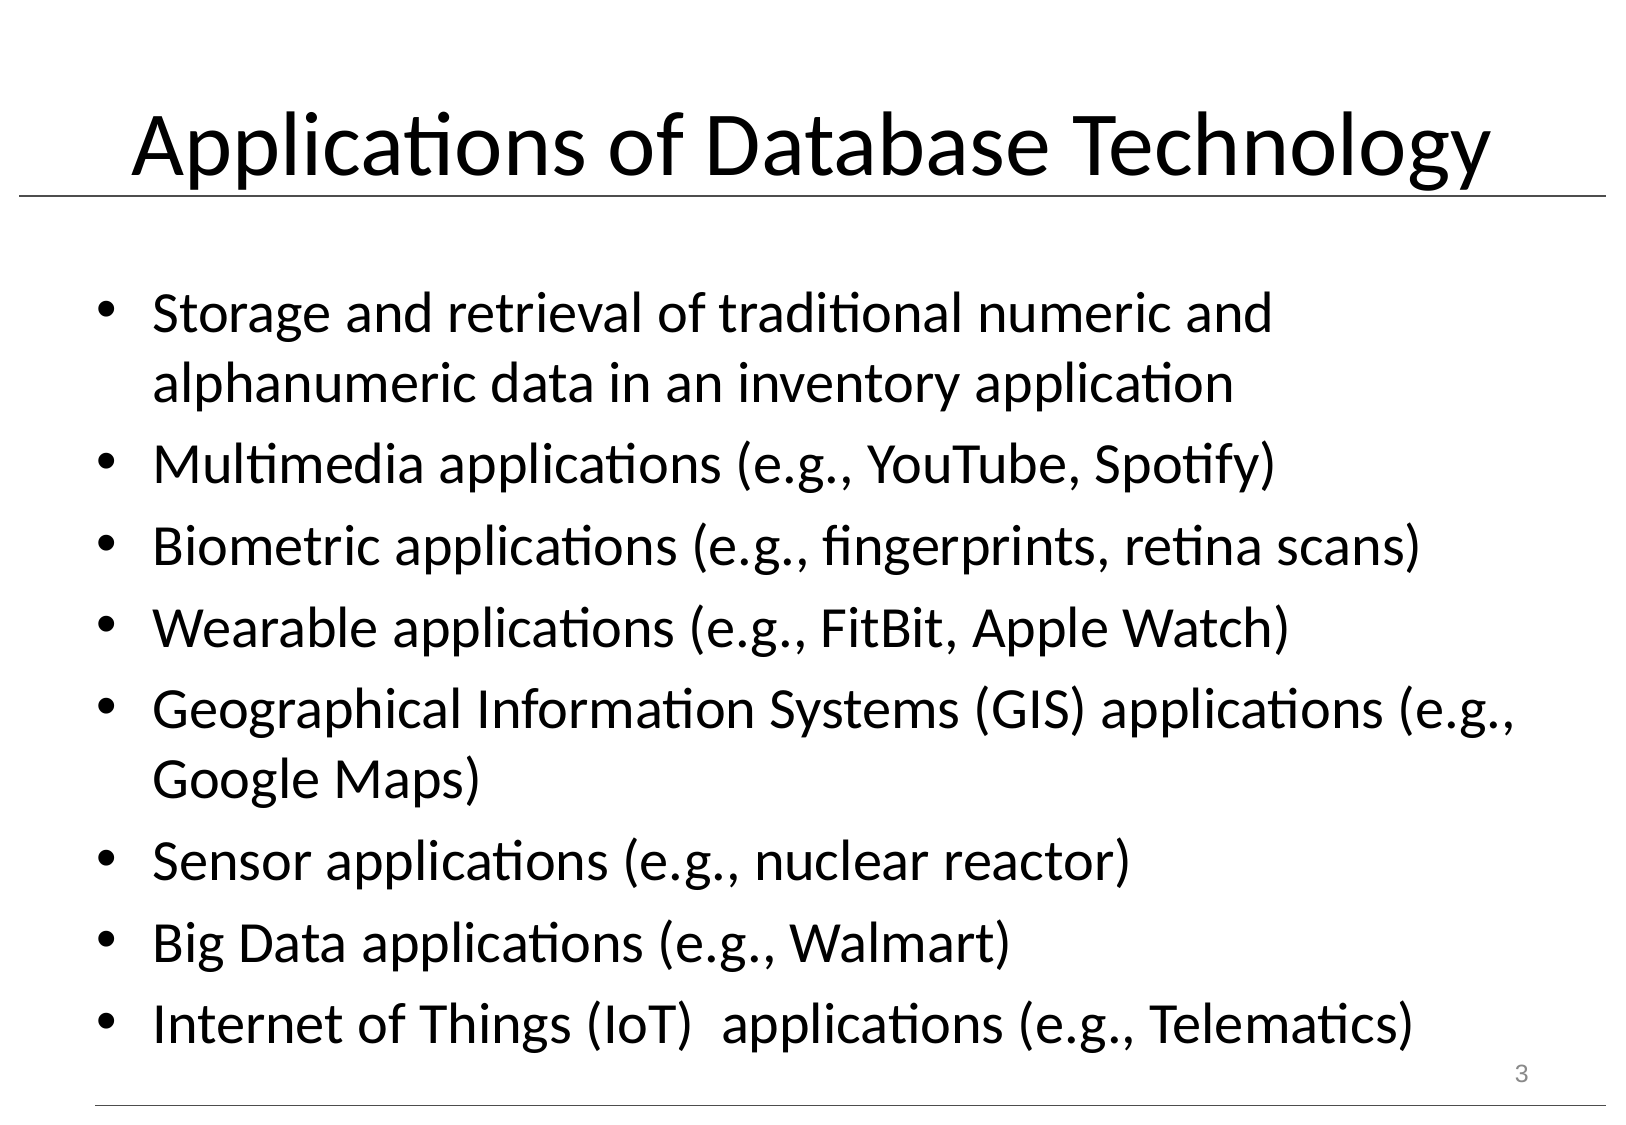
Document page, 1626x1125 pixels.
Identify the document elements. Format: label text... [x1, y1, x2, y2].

list Storage and retrieval of traditional numeric and alphanumeric data in an inventory application Multimedia applications (e.g., YouTube, Spotify) Biometric applications (e.g., fingerprints, retina scans) Wearable applications (e.g., FitBit, Apple Watch) Geographical Information Systems (GIS) applications (e.g., Google Maps) Sensor applications (e.g., nuclear reactor) Big Data applications (e.g., Walmart) Internet of Things (IoT) applications (e.g., Telematics) [81, 266, 1544, 1009]
slide_number 3 [1164, 1042, 1544, 1103]
title Applications of Database Technology [81, 45, 1544, 233]
